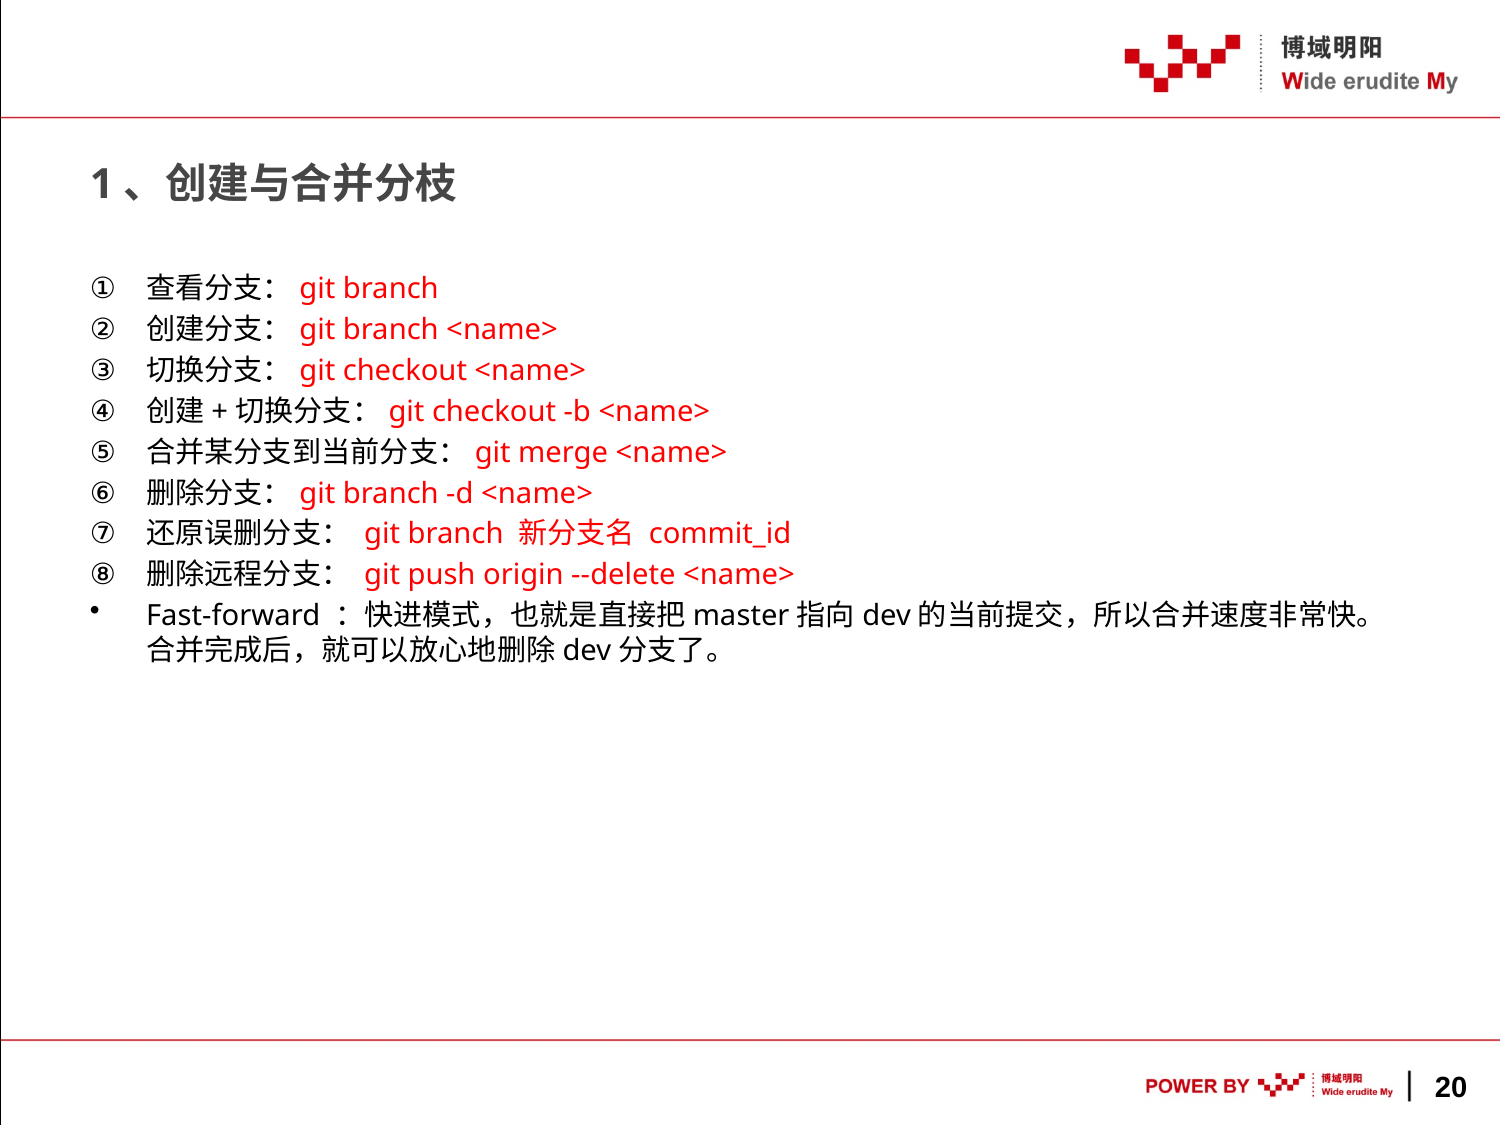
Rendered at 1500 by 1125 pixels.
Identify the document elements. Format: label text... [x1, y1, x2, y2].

title 1、创建与合并分枝 [75, 149, 1425, 220]
footer 20 [1419, 1060, 1500, 1121]
list 查看分支：git branch 创建分支：git branch <name> 切换分支：git checkout <name> 创建+切换分支：git checkout -b <name> 合并某分支到当前分支：git merge <name> 删除分支：git branch -d <name> 还原误删分支： git branch 新分支名 commit_id 删除远程分支： git push origin --delete <name> Fast-forward ：快进模式，也就是直接把master指向dev的当前提交，所以合并速度非常快。合并完成后，就可以放心地删除dev分支了。 [75, 262, 1425, 1023]
picture [0, 0, 1500, 1125]
